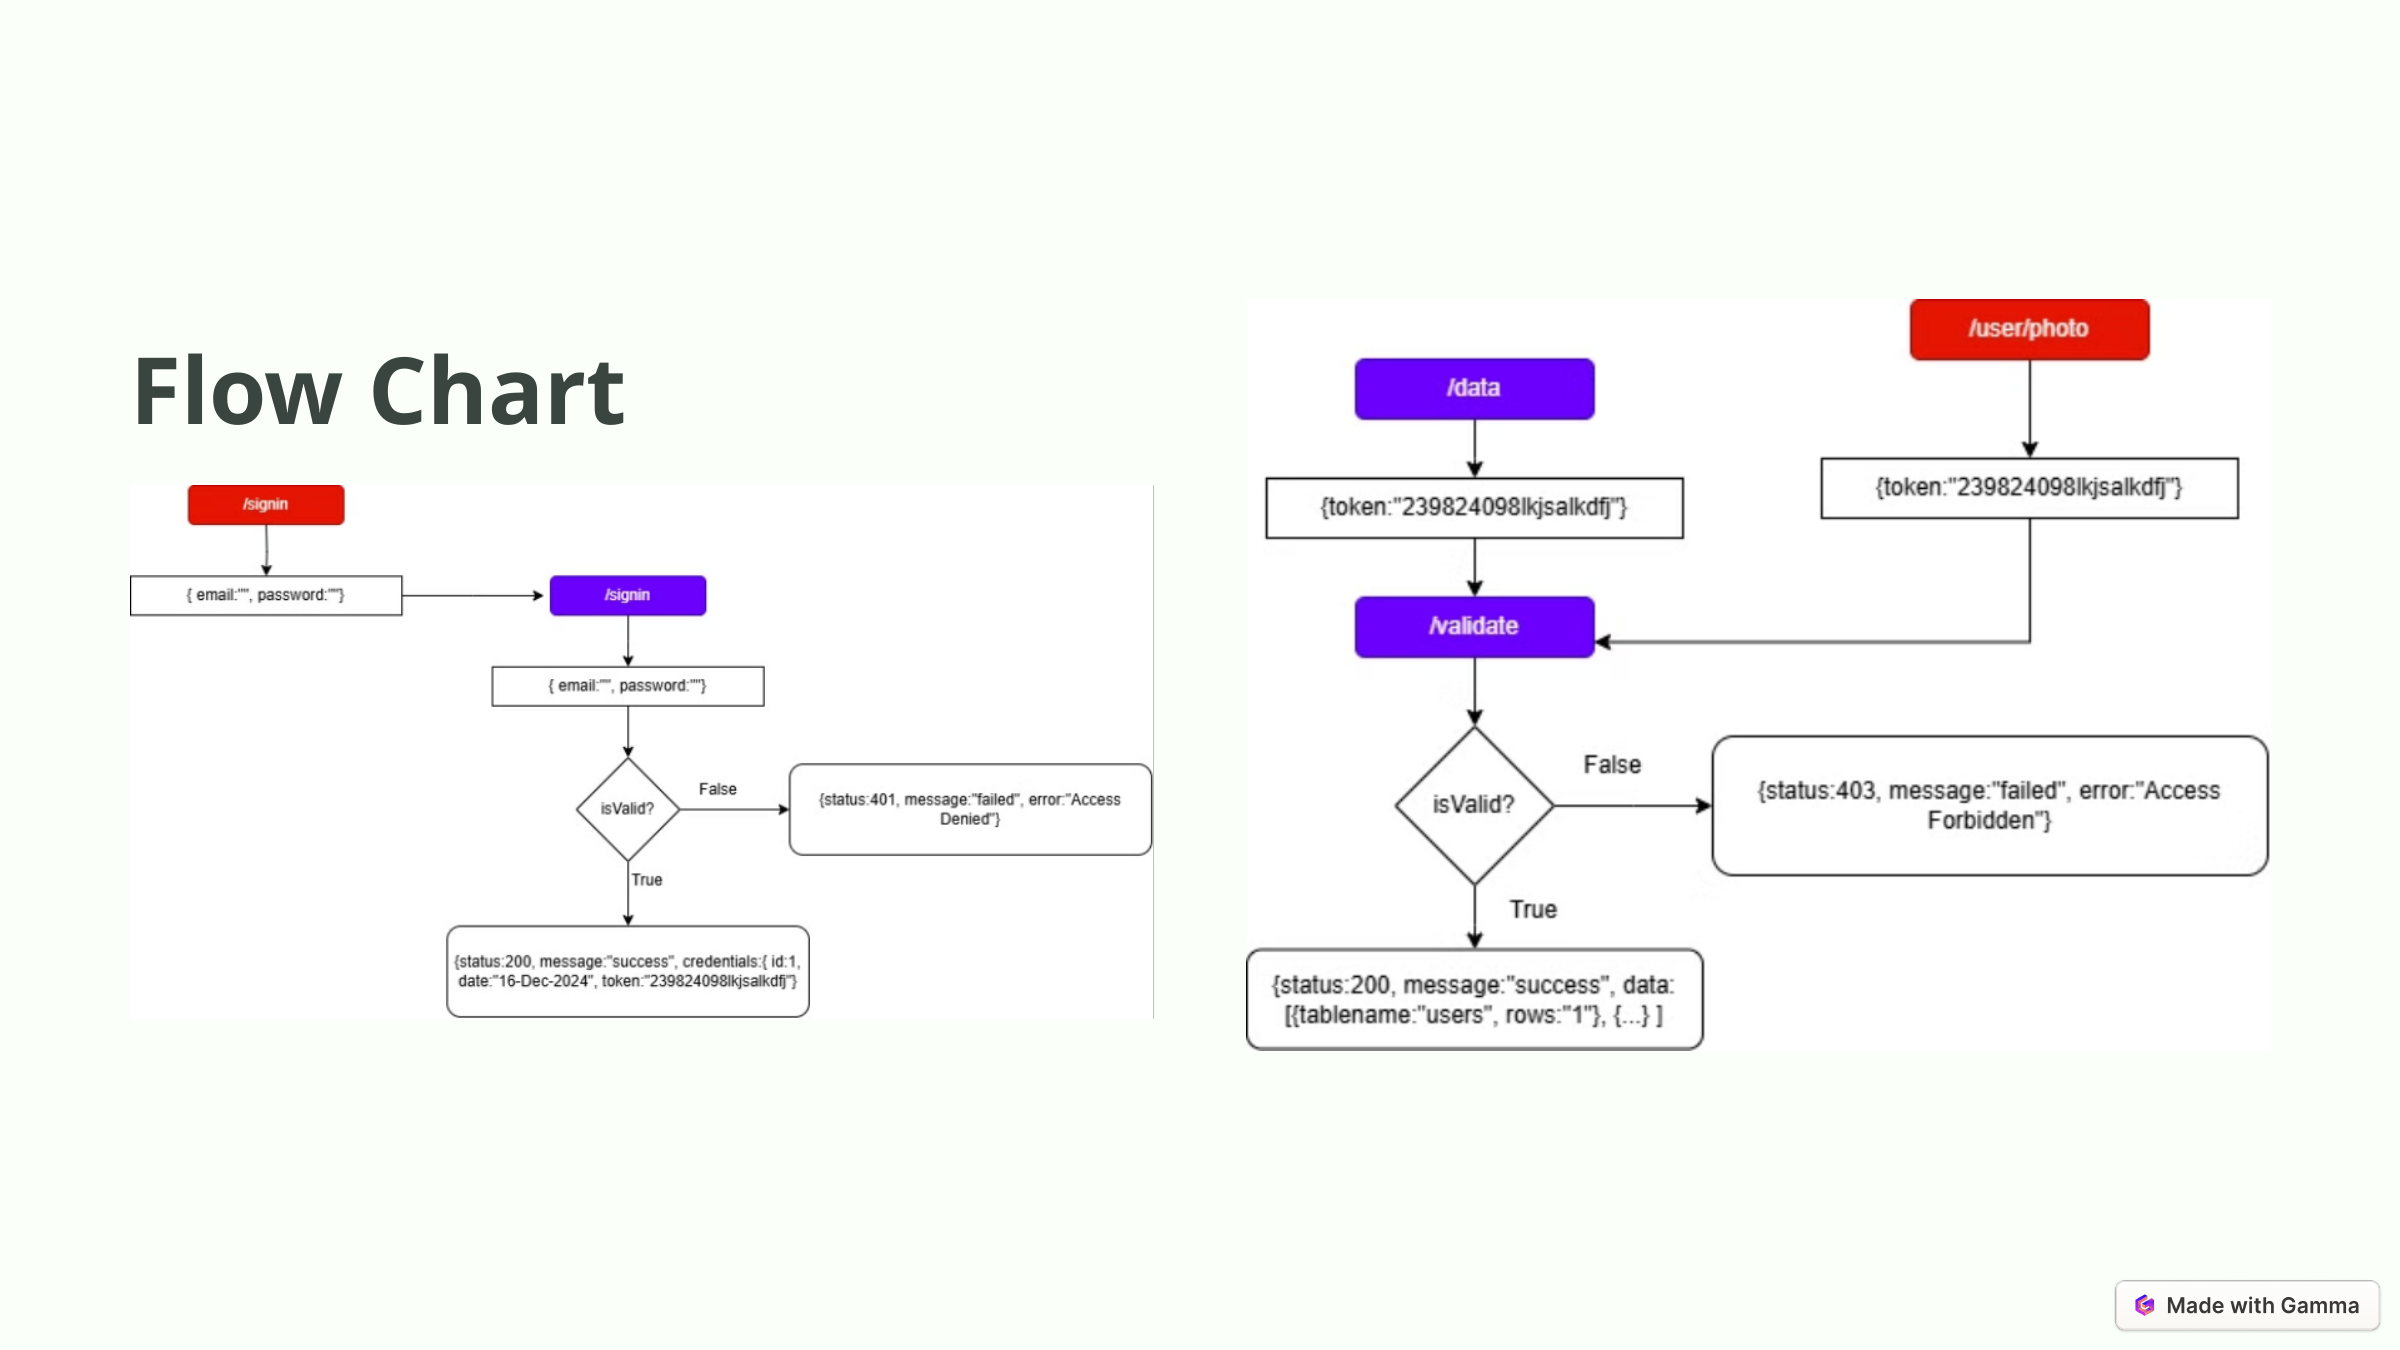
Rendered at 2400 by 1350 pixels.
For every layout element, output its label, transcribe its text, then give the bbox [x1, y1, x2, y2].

picture [130, 485, 1155, 1019]
picture [1246, 299, 2271, 1051]
text_box Flow Chart [130, 327, 1061, 444]
picture [2106, 1271, 2389, 1339]
